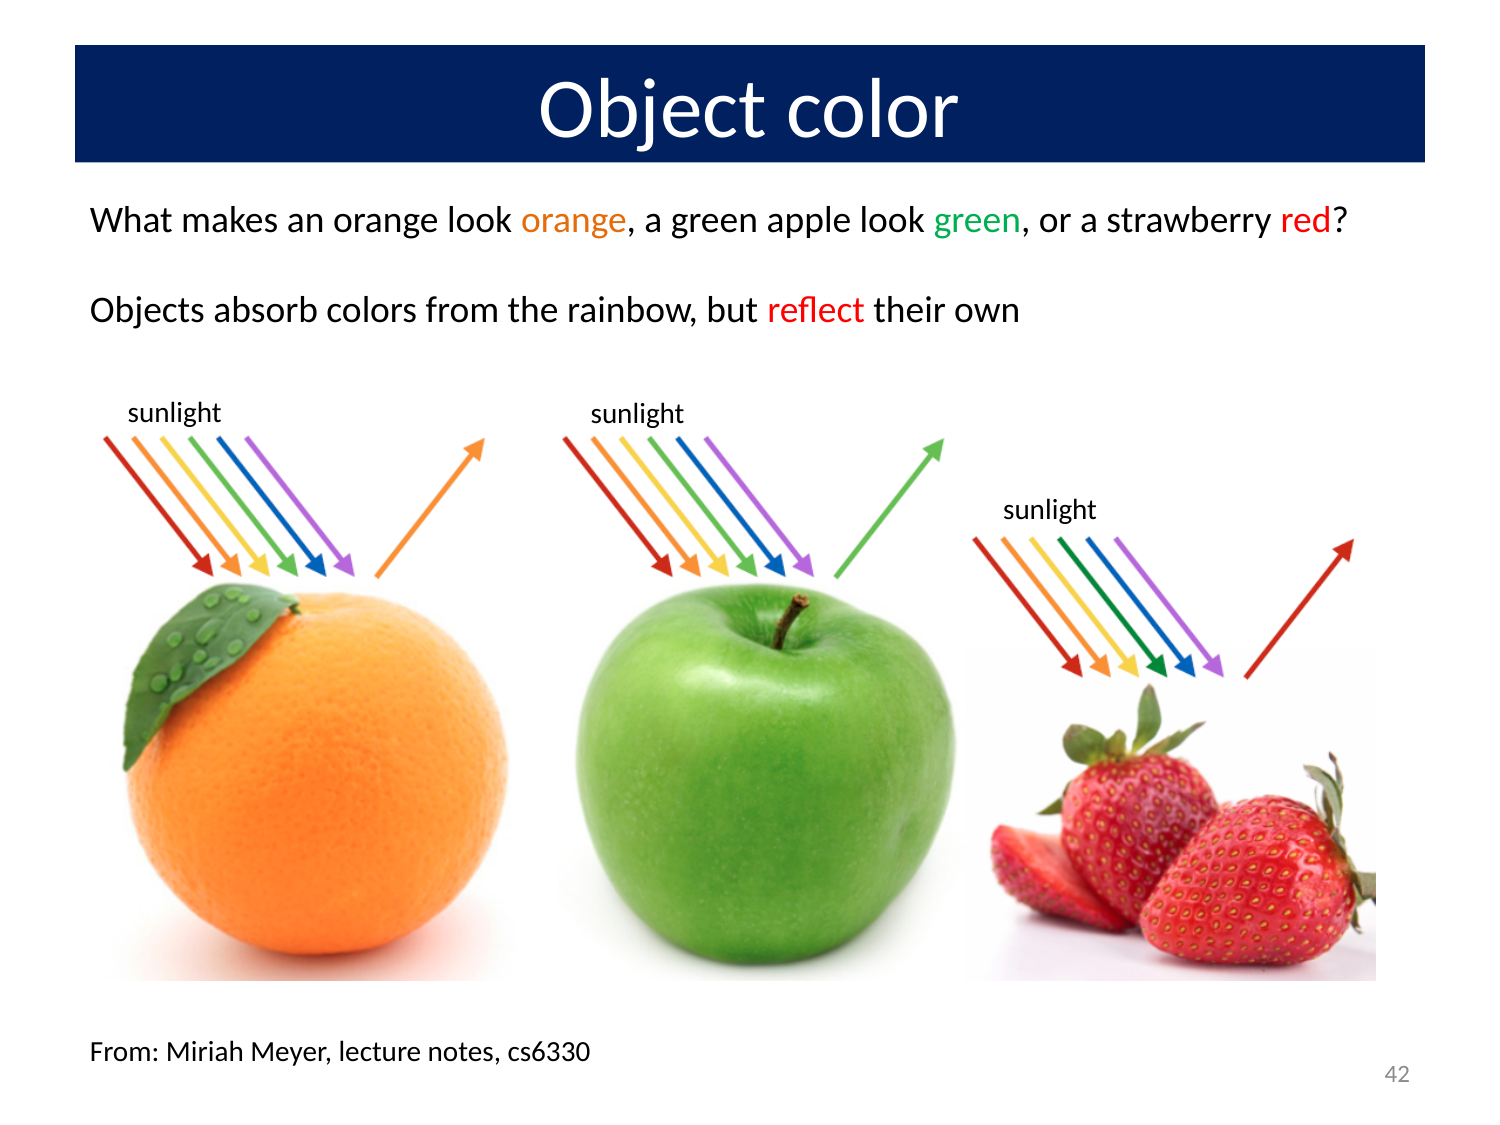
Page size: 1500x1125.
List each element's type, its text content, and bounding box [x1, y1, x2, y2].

text_box What makes an orange look orange, a green apple look green, or a strawberry red? Objects absorb colors from the rainbow, but reflect their own [74, 187, 1425, 338]
title Object color [75, 45, 1425, 163]
slide_number 42 [1074, 1042, 1425, 1103]
text_box From: Miriah Meyer, lecture notes, cs6330 [75, 1024, 800, 1075]
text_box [99, 385, 1377, 981]
